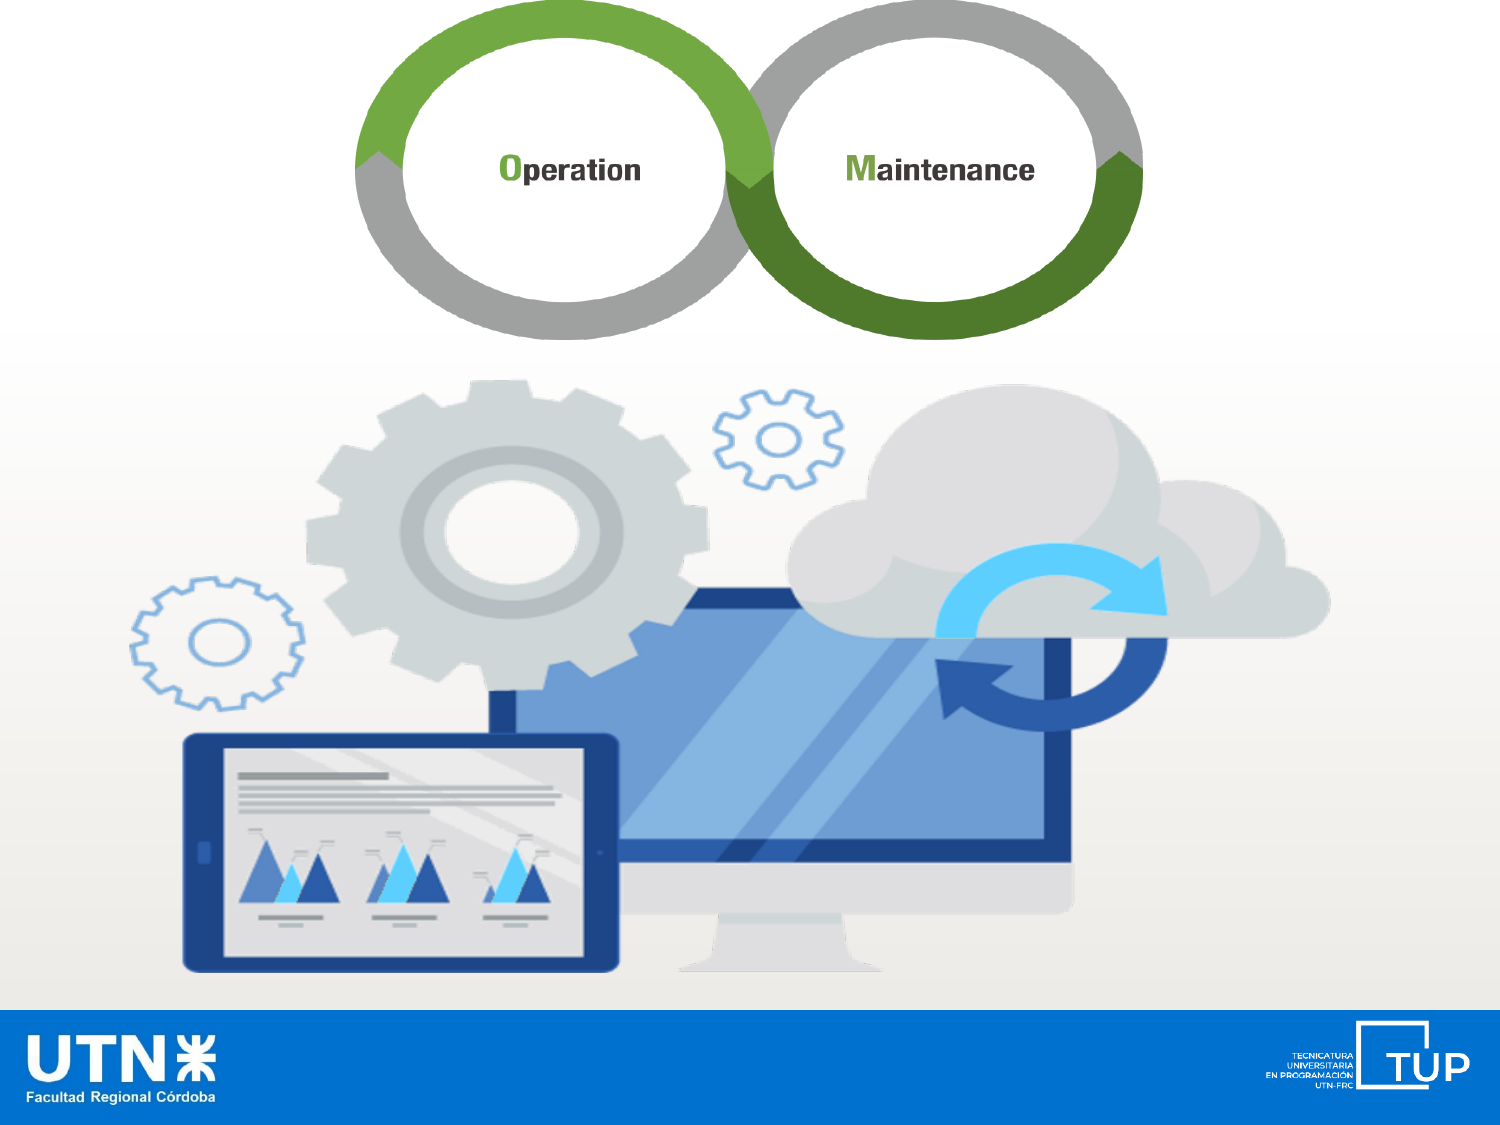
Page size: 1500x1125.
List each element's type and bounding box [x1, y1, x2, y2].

text_box [0, 1012, 1499, 1125]
picture [0, 0, 1500, 1125]
